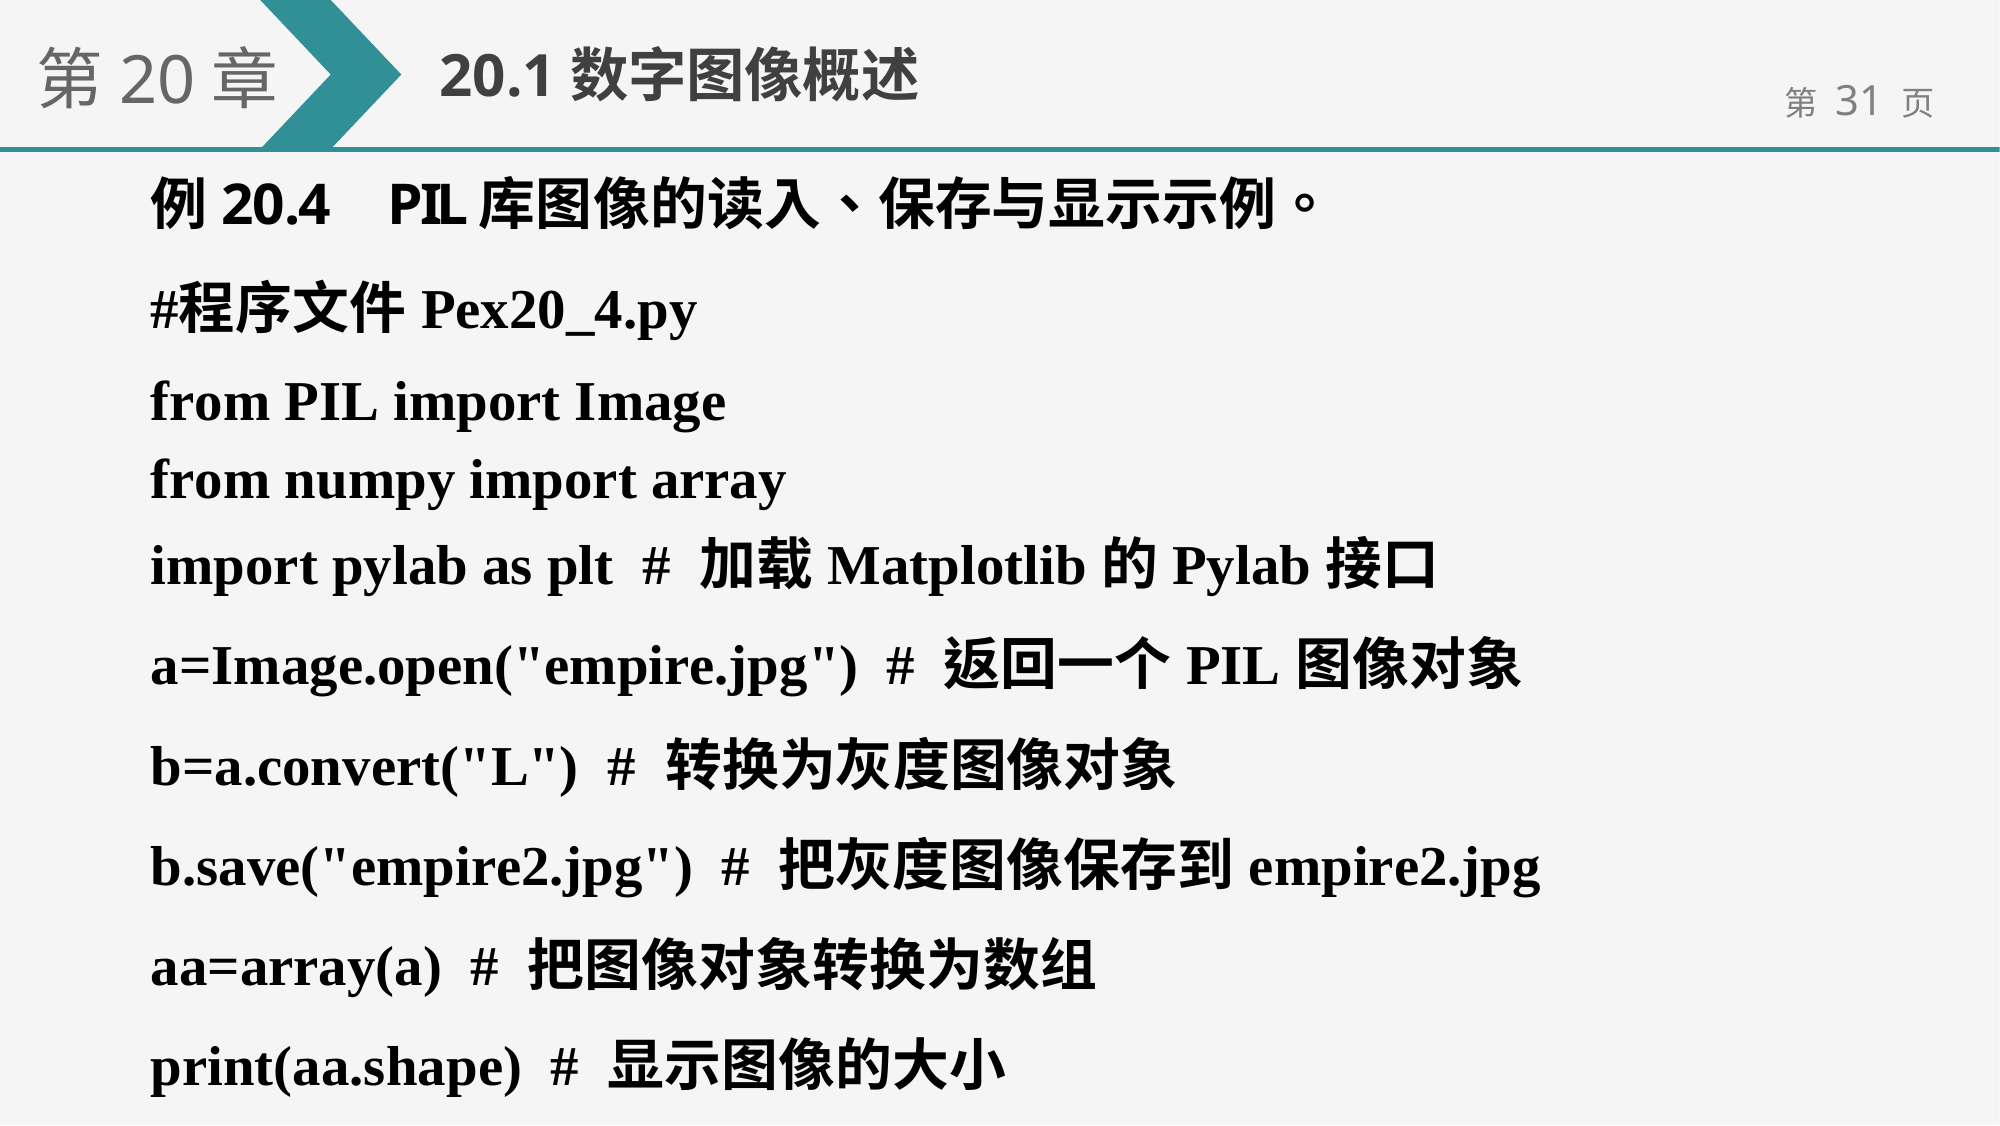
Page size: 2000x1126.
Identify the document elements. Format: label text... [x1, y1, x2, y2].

text_box 第20章 [21, 29, 294, 125]
text_box [258, 0, 403, 140]
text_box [36, 141, 1884, 1124]
text_box 20.1数字图像概述 [424, 31, 1366, 140]
